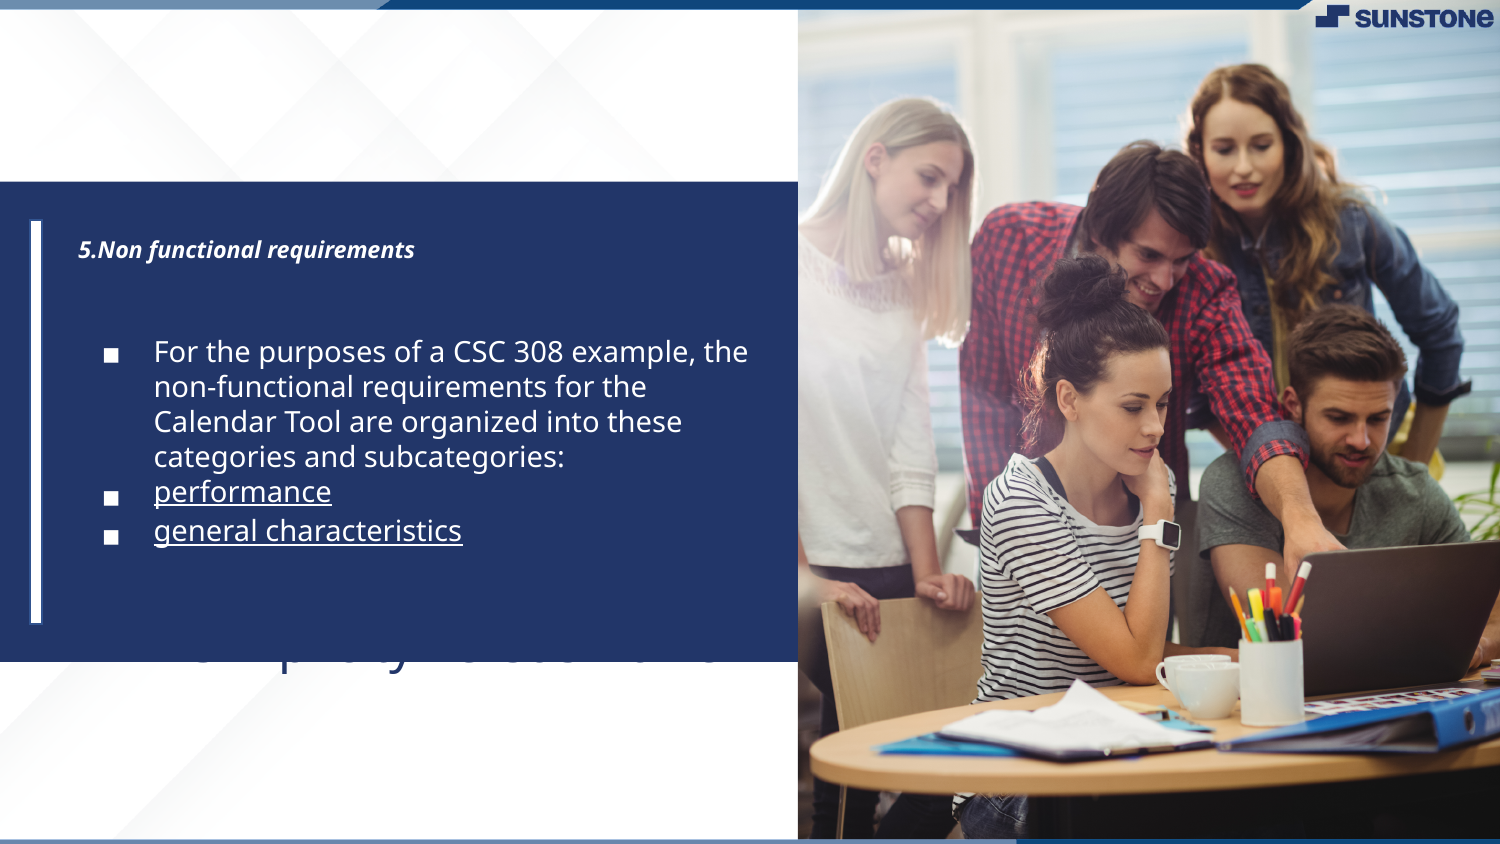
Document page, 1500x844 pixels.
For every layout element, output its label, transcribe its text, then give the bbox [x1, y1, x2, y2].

list For the purposes of a CSC 308 example, the non-functional requirements for the Calendar Tool are organized into these categories and subcategories: performance general characteristics Security and Privacy Simplicity versus Power [63, 325, 776, 625]
picture [0, 0, 1500, 844]
title 5.Non functional requirements [63, 226, 625, 302]
